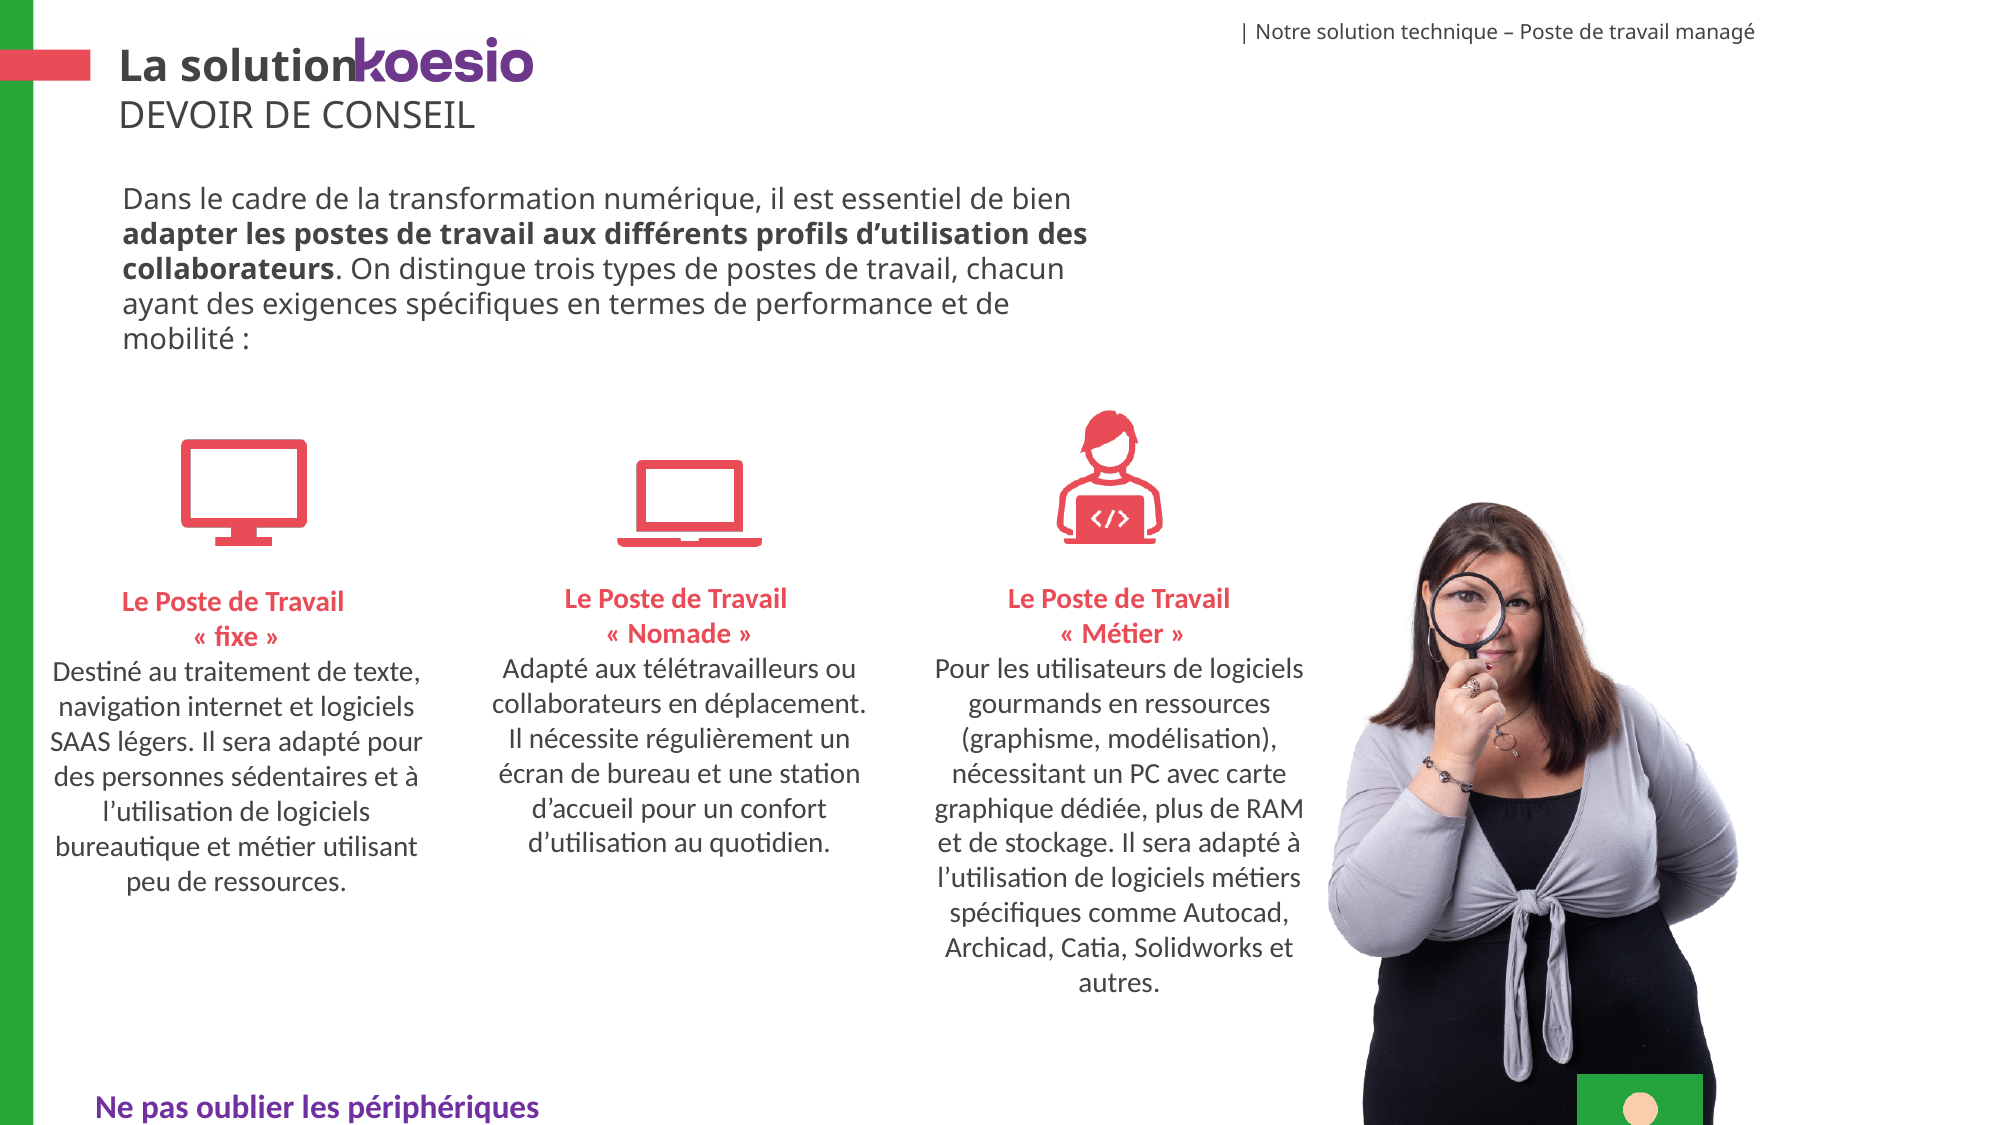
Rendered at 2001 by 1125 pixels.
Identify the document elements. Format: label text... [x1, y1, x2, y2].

text_box [0, 0, 34, 49]
text_box Le Poste de Travail « fixe » Destiné au traitement de texte, navigation internet et logiciels SAAS légers. Il sera adapté pour des personnes sédentaires et à l’utilisation de logiciels bureautique et métier utilisant peu de ressources. [30, 574, 443, 905]
picture [168, 417, 319, 568]
text_box Dans le cadre de la transformation numérique, il est essentiel de bien adapter les postes de travail aux différents profils d’utilisation des collaborateurs. On distingue trois types de postes de travail, chacun ayant des exigences spécifiques en termes de performance et de mobilité : [107, 172, 1115, 363]
text_box | Notre solution technique – Poste de travail managé [1223, 11, 1771, 52]
text_box Ne pas oublier les périphériques Assurez-vous que le poste de travail puisse être relié avec les périphériques à connecter (écrans, imprimantes, etc.) pour éviter toute incompatibilité. [79, 1043, 1239, 1125]
picture [355, 37, 533, 82]
text_box Le Poste de Travail « Nomade » Adapté aux télétravailleurs ou collaborateurs en déplacement. Il nécessite régulièrement un écran de bureau et une station d’accueil pour un confort d’utilisation au quotidien. [473, 571, 886, 867]
text_box Le Poste de Travail « Métier » Pour les utilisateurs de logiciels gourmands en ressources (graphisme, modélisation), nécessitant un PC avec carte graphique dédiée, plus de RAM et de stockage. Il sera adapté à l’utilisation de logiciels métiers spécifiques comme Autocad, Archicad, Catia, Solidworks et autres. [913, 571, 1239, 1006]
picture [1034, 396, 1185, 547]
picture [614, 427, 765, 579]
text_box La solution DEVOIR DE CONSEIL [103, 30, 826, 162]
text_box [0, 81, 34, 1125]
picture [1239, 417, 1789, 1125]
text_box [0, 49, 91, 81]
